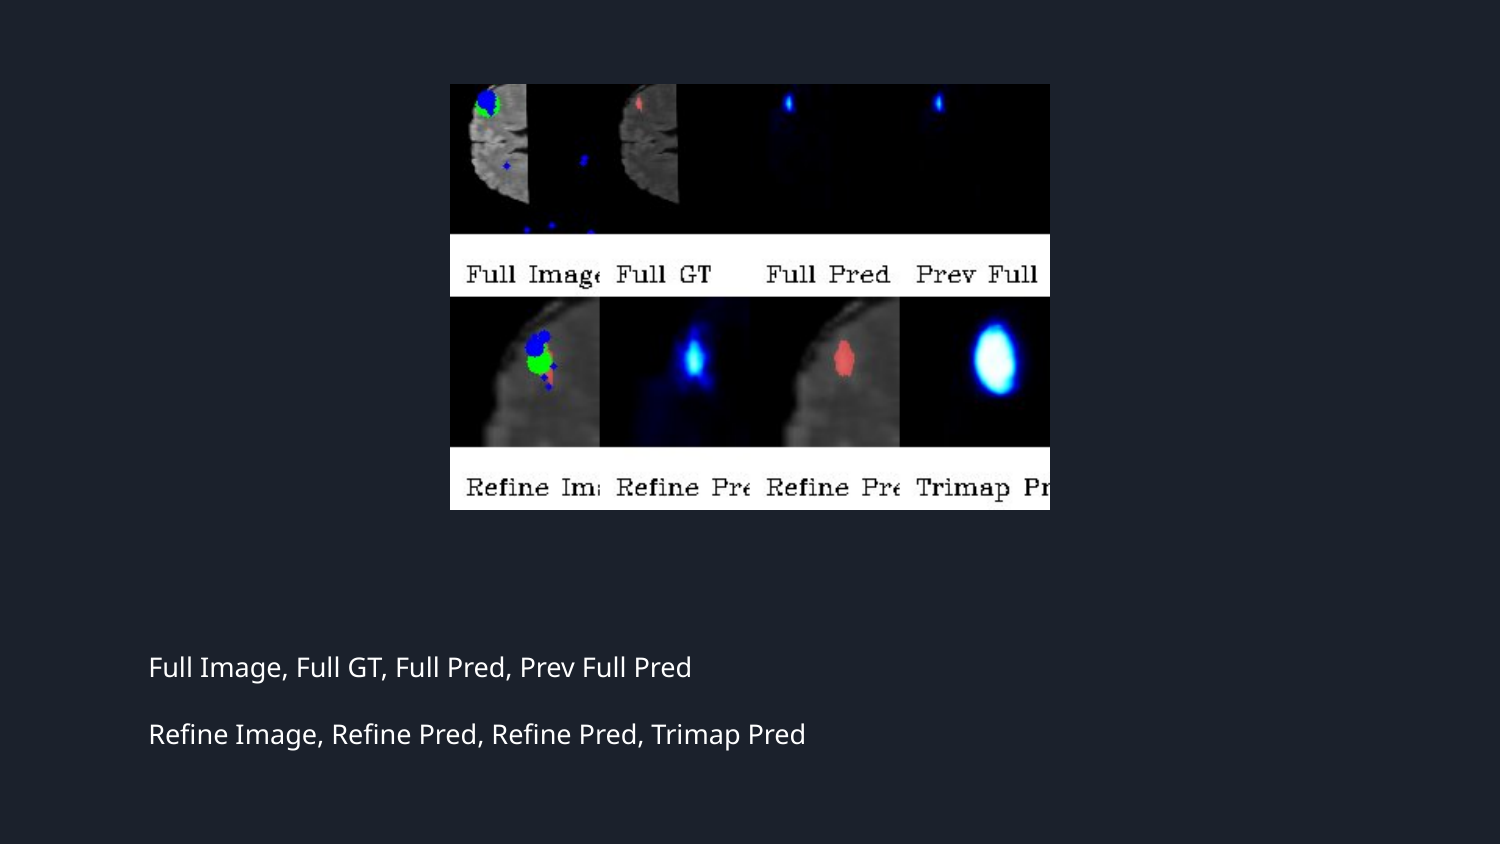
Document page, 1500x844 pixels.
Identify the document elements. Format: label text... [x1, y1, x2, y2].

picture [449, 84, 1051, 511]
list Full Image, Full GT, Full Pred, Prev Full Pred Refine Image, Refine Pred, Refine Pred, Trimap Pred [133, 628, 1272, 793]
